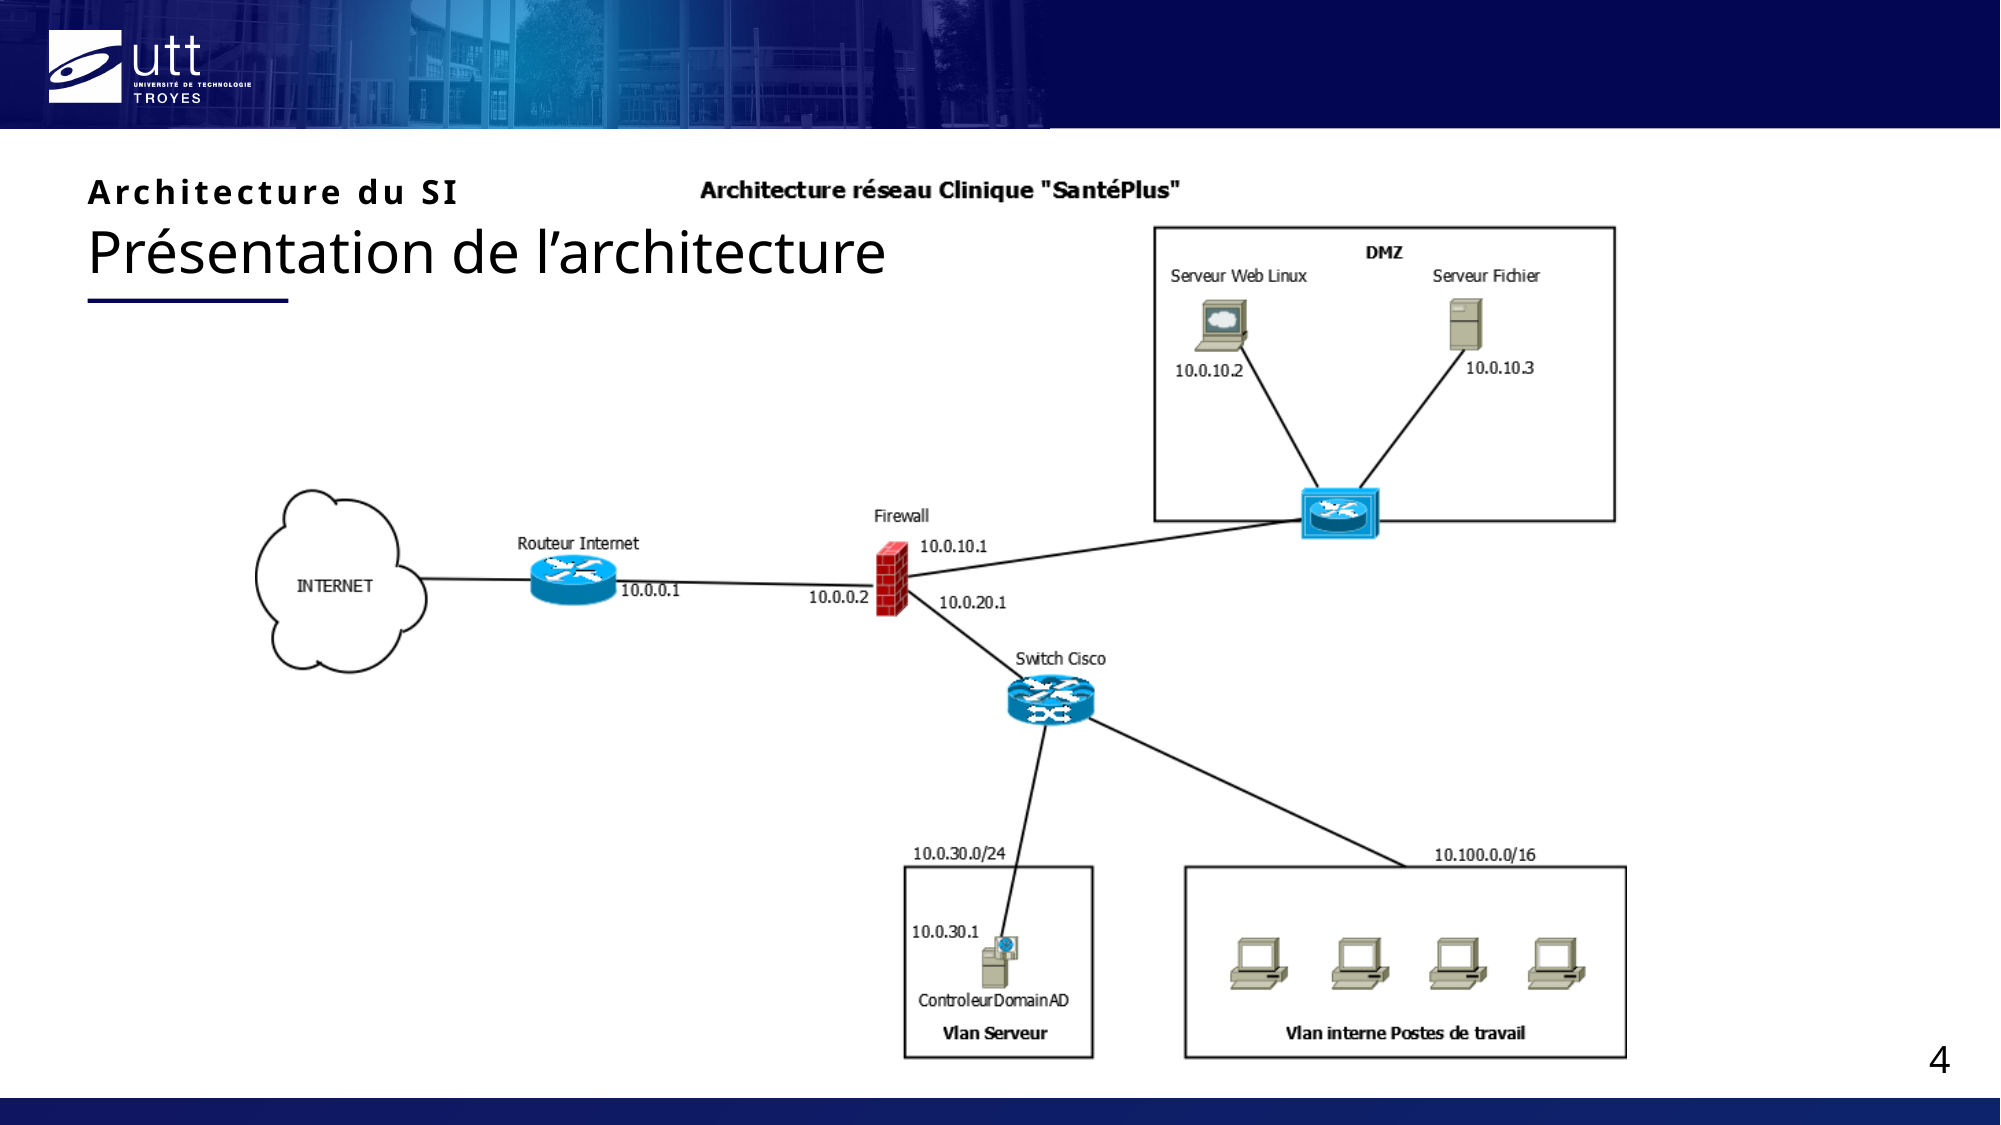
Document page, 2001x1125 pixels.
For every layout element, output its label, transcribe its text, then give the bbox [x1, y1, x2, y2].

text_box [0, 0, 2000, 129]
text_box 4 [1914, 1028, 2000, 1097]
picture [255, 175, 1627, 1060]
text_box [0, 1097, 2000, 1125]
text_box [87, 179, 1044, 301]
